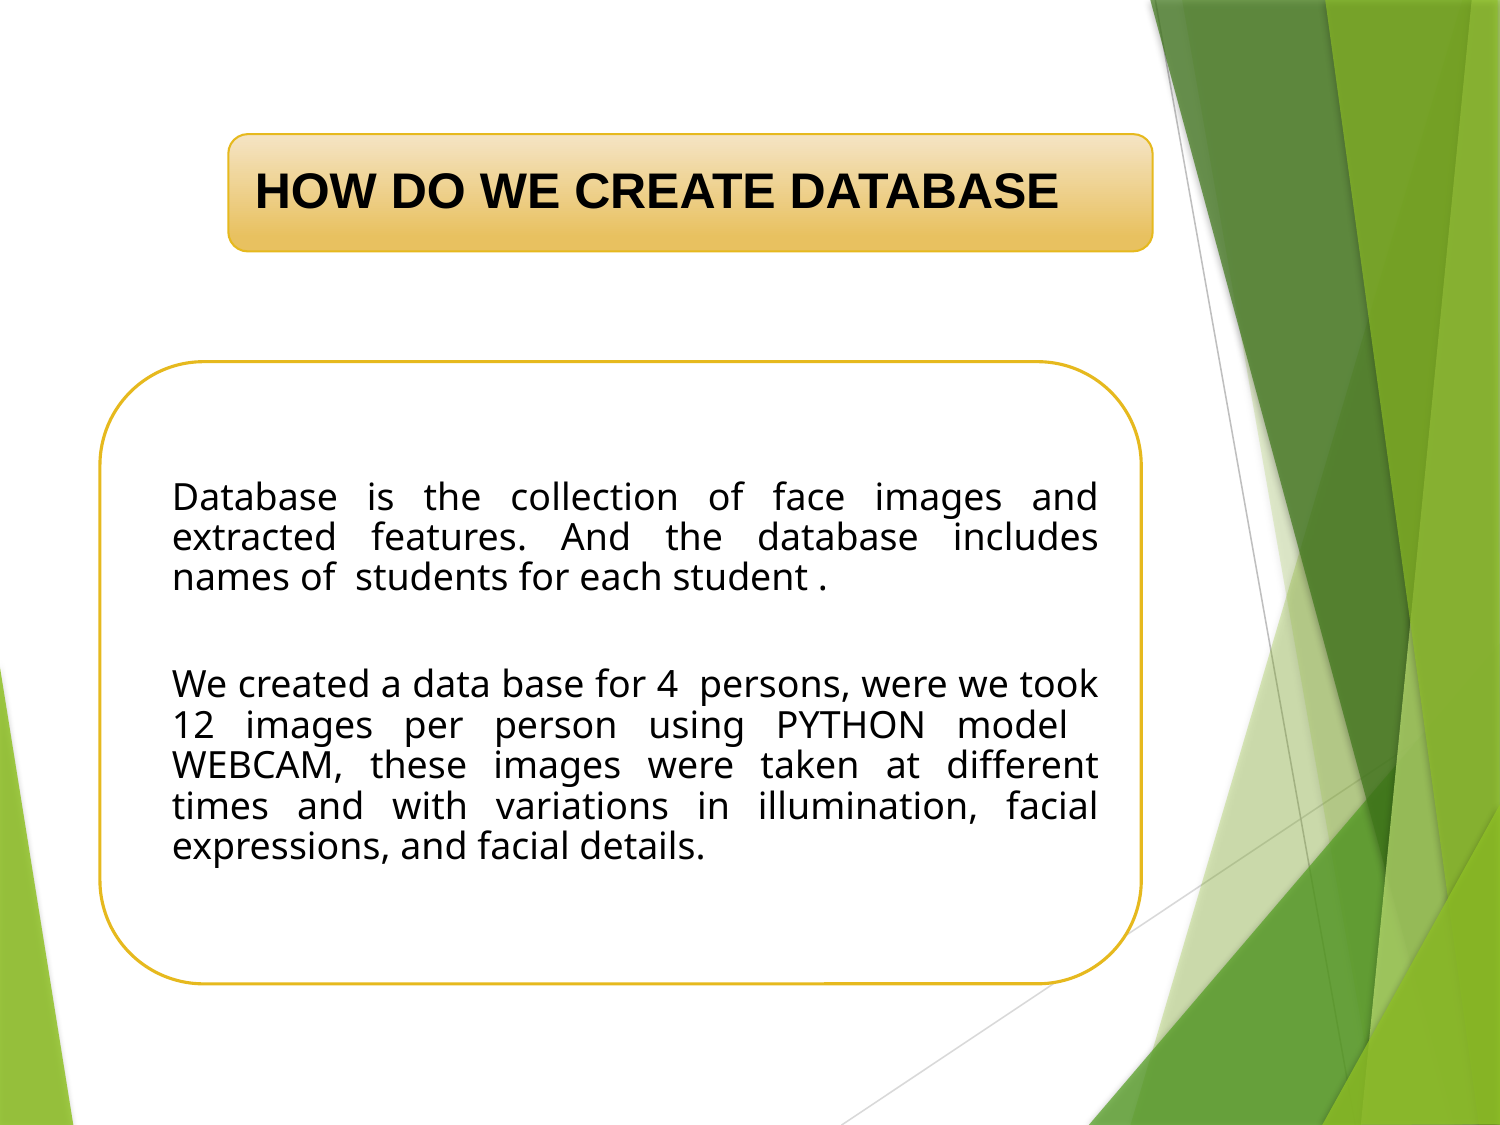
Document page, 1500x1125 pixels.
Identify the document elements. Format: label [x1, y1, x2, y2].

list [99, 353, 1142, 992]
text_box [3, 101, 1154, 252]
